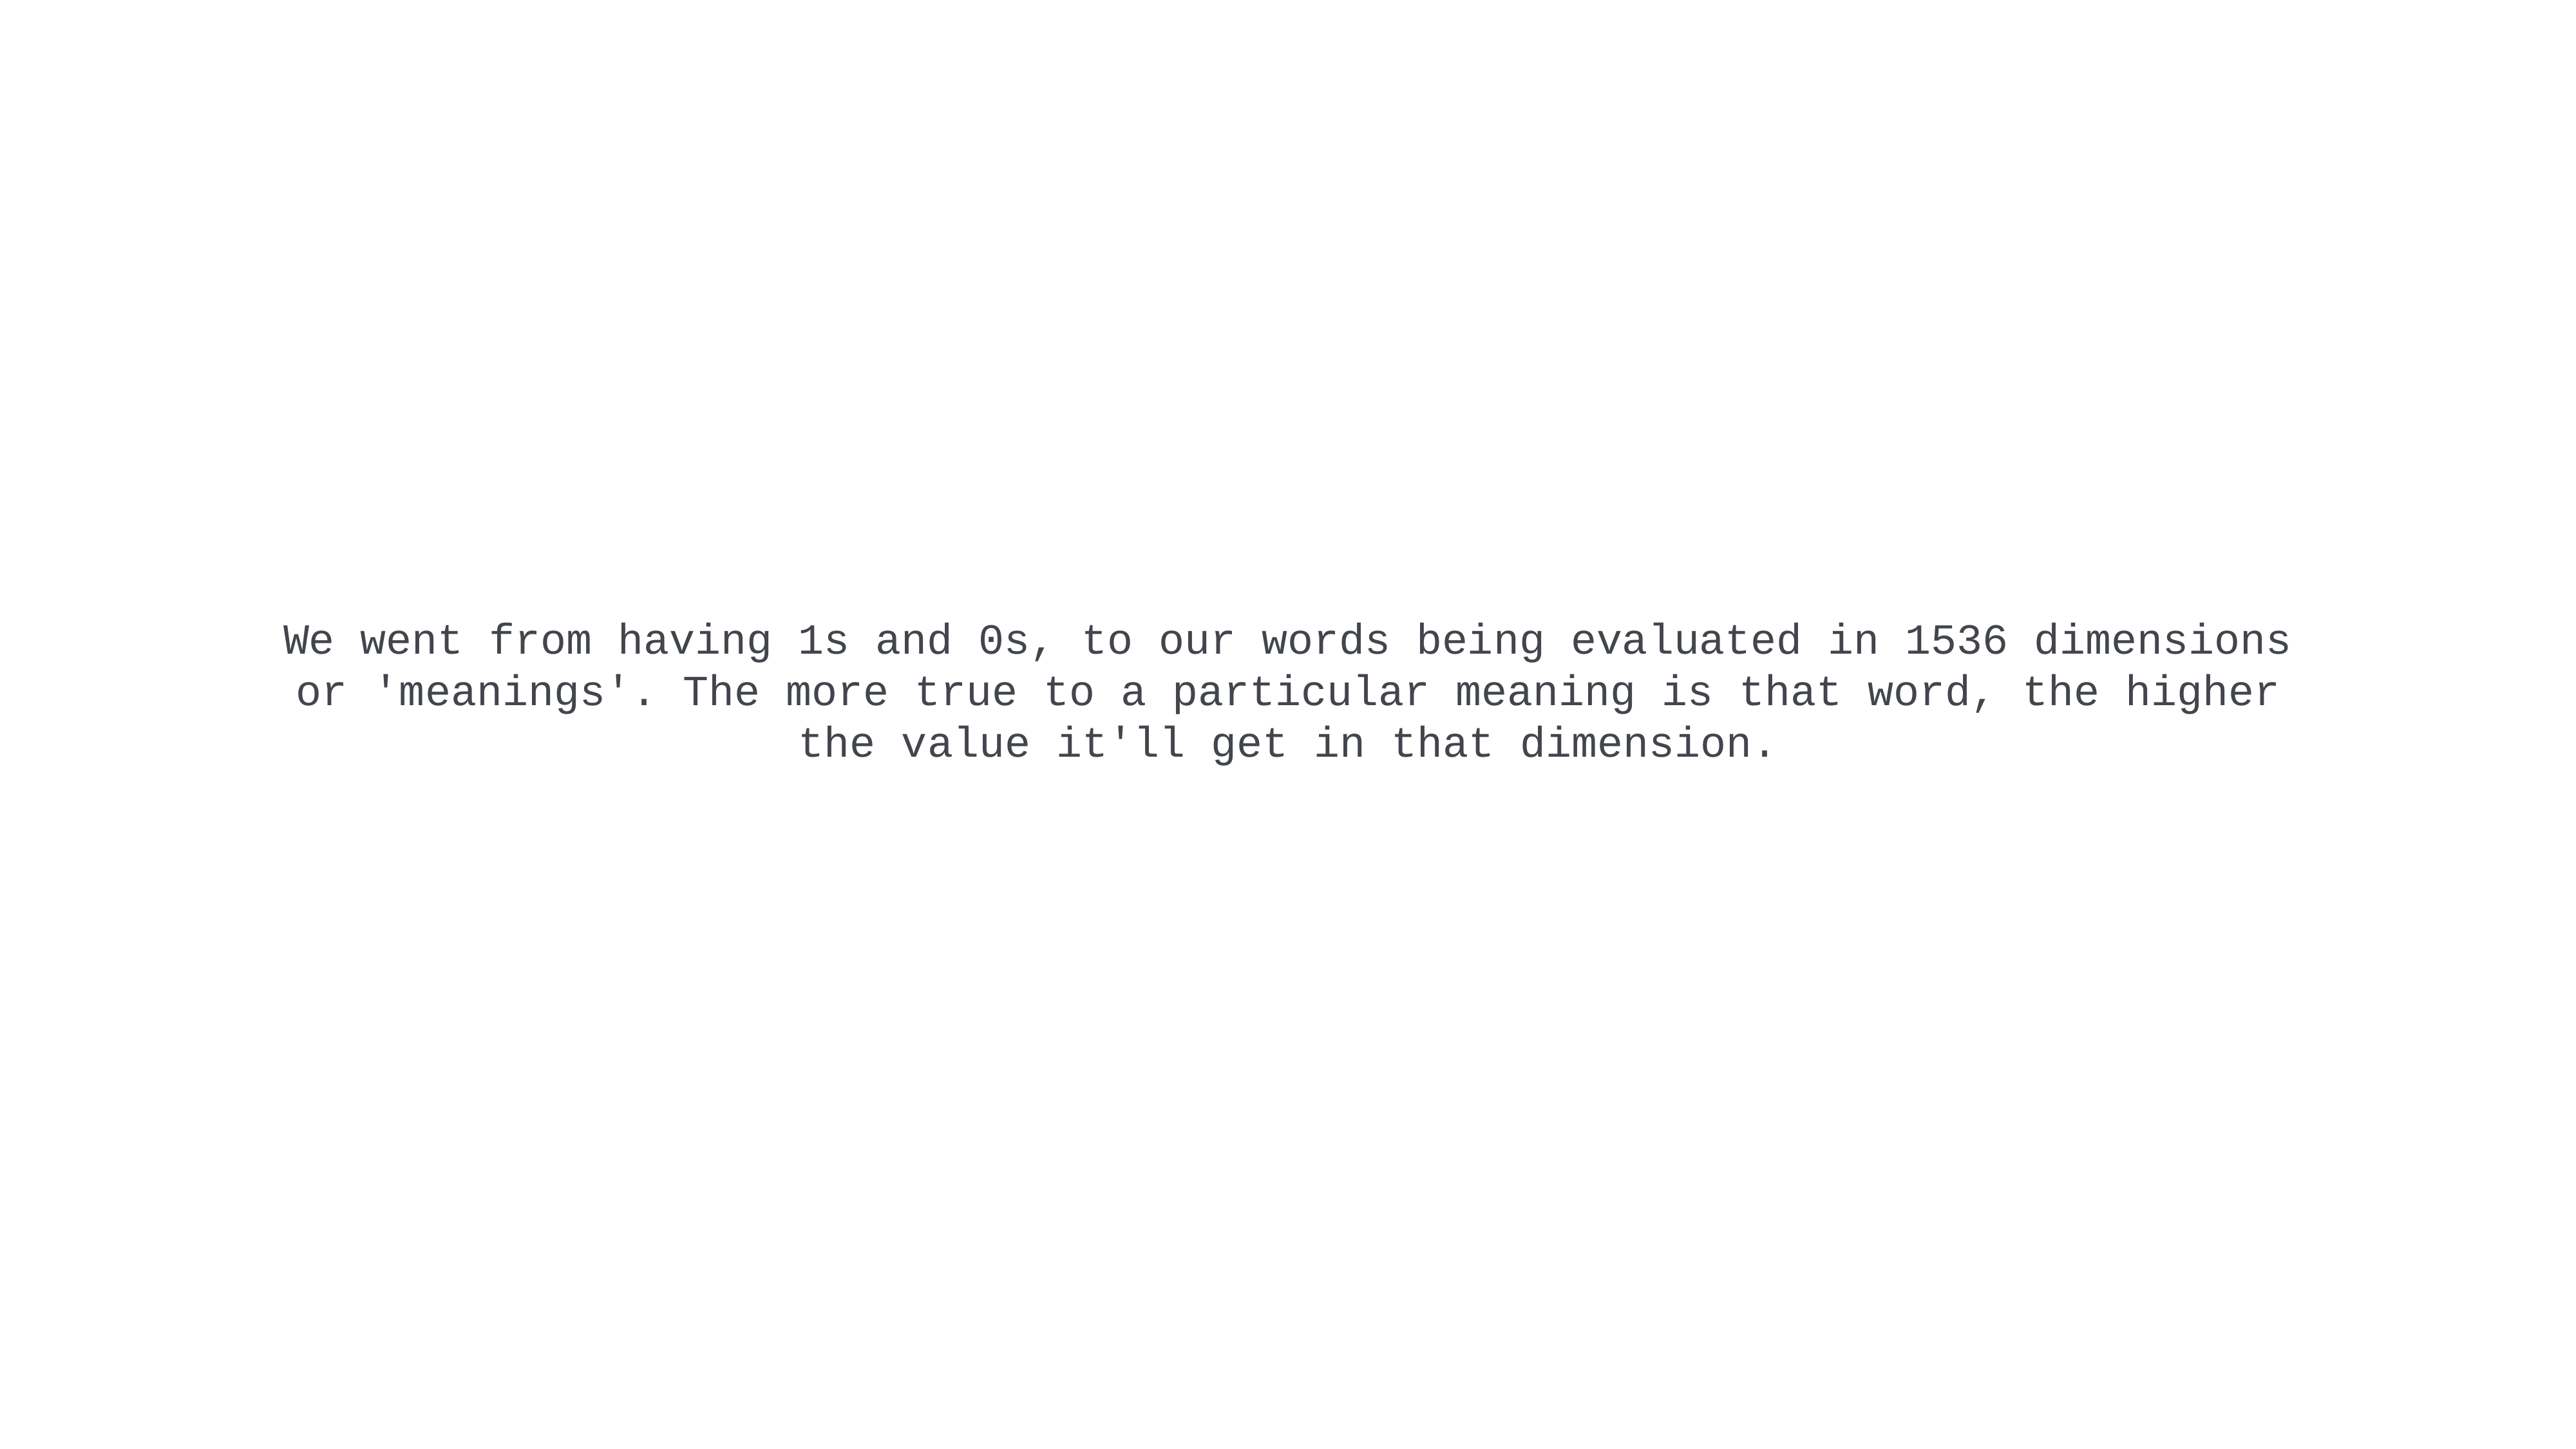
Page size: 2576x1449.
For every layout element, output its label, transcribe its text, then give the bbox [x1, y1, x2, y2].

text_box We went from having 1s and 0s, to our words being evaluated in 1536 dimensions or 'meanings'. The more true to a particular meaning is that word, the higher the value it'll get in that dimension. [249, 605, 2327, 771]
